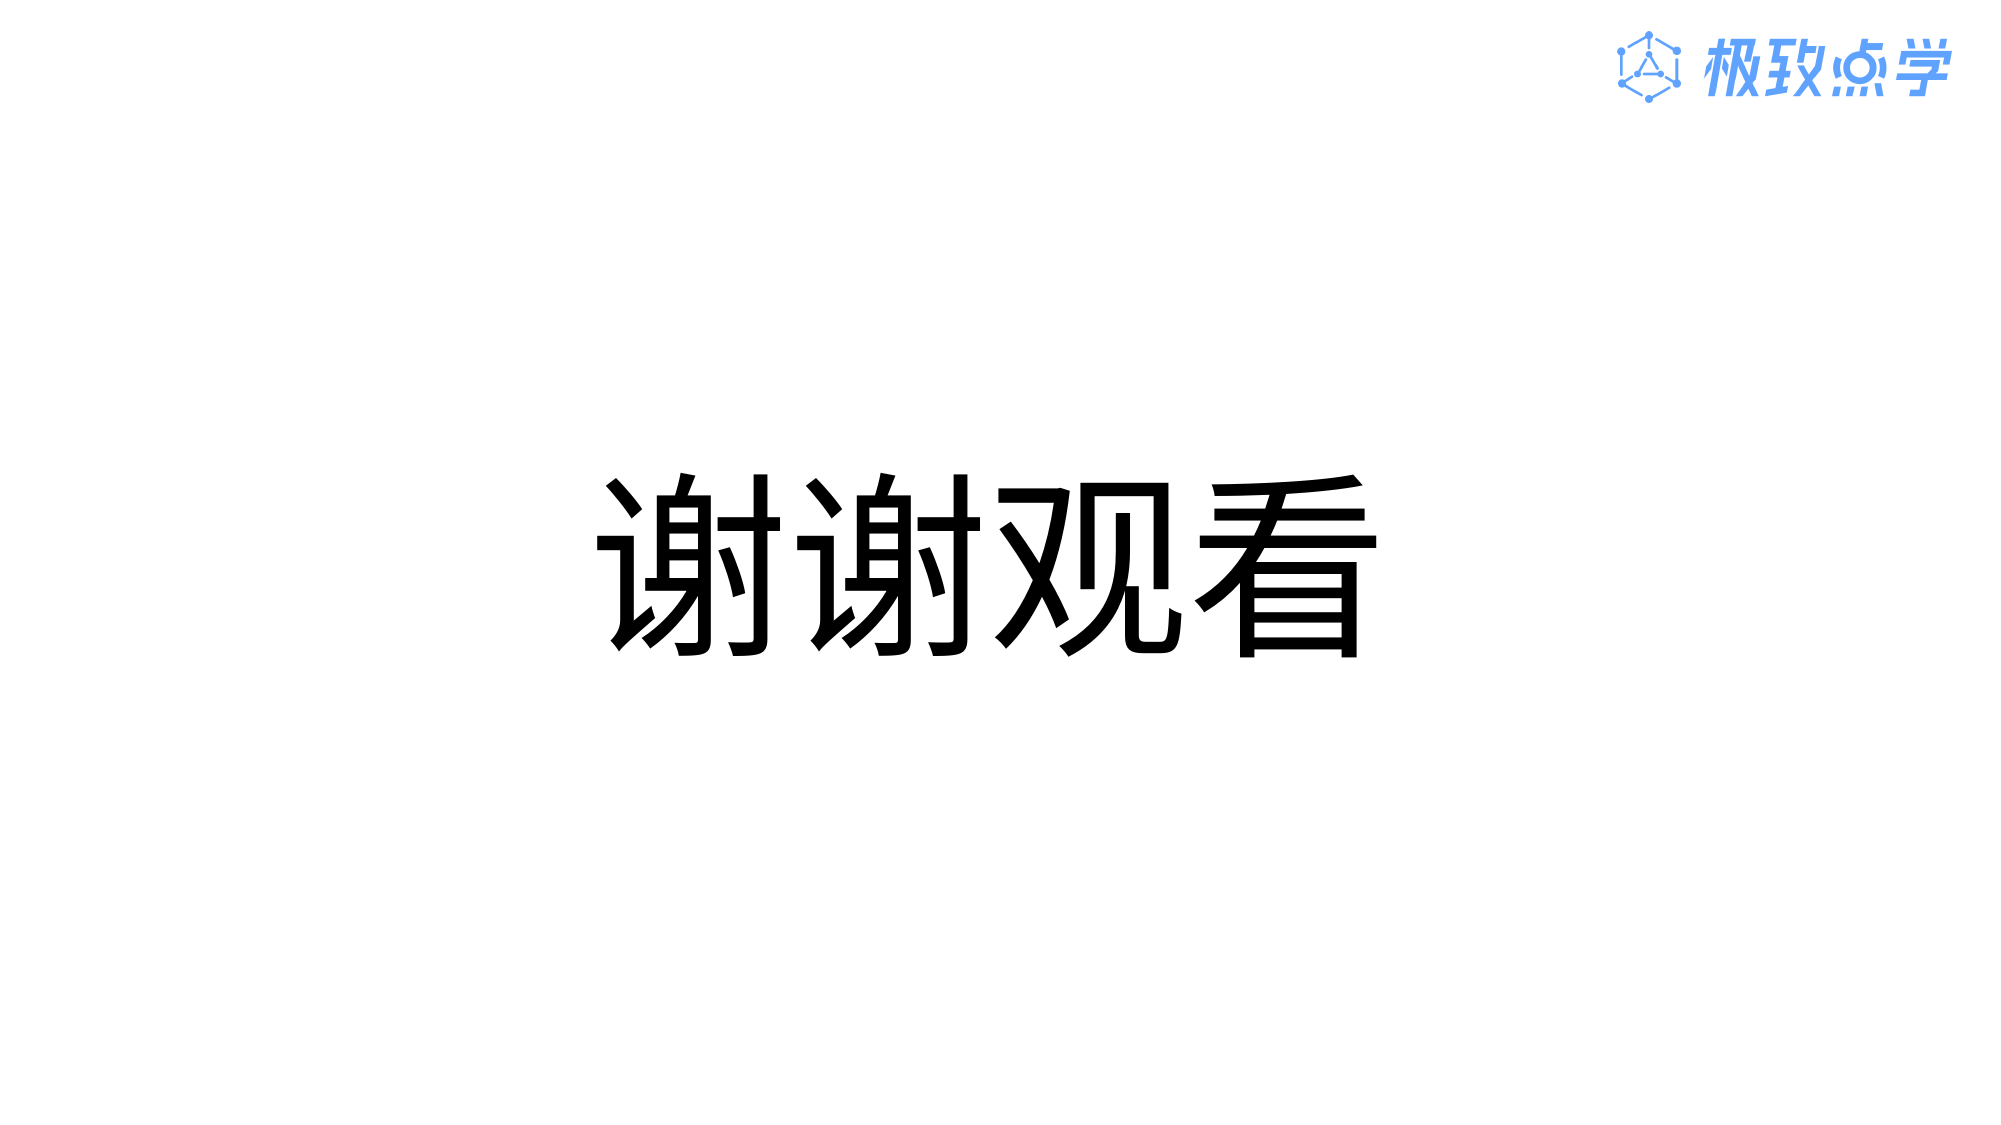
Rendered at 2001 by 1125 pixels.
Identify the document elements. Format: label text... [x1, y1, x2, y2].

picture [1617, 30, 1952, 103]
text_box 谢谢观看 [573, 433, 1427, 689]
